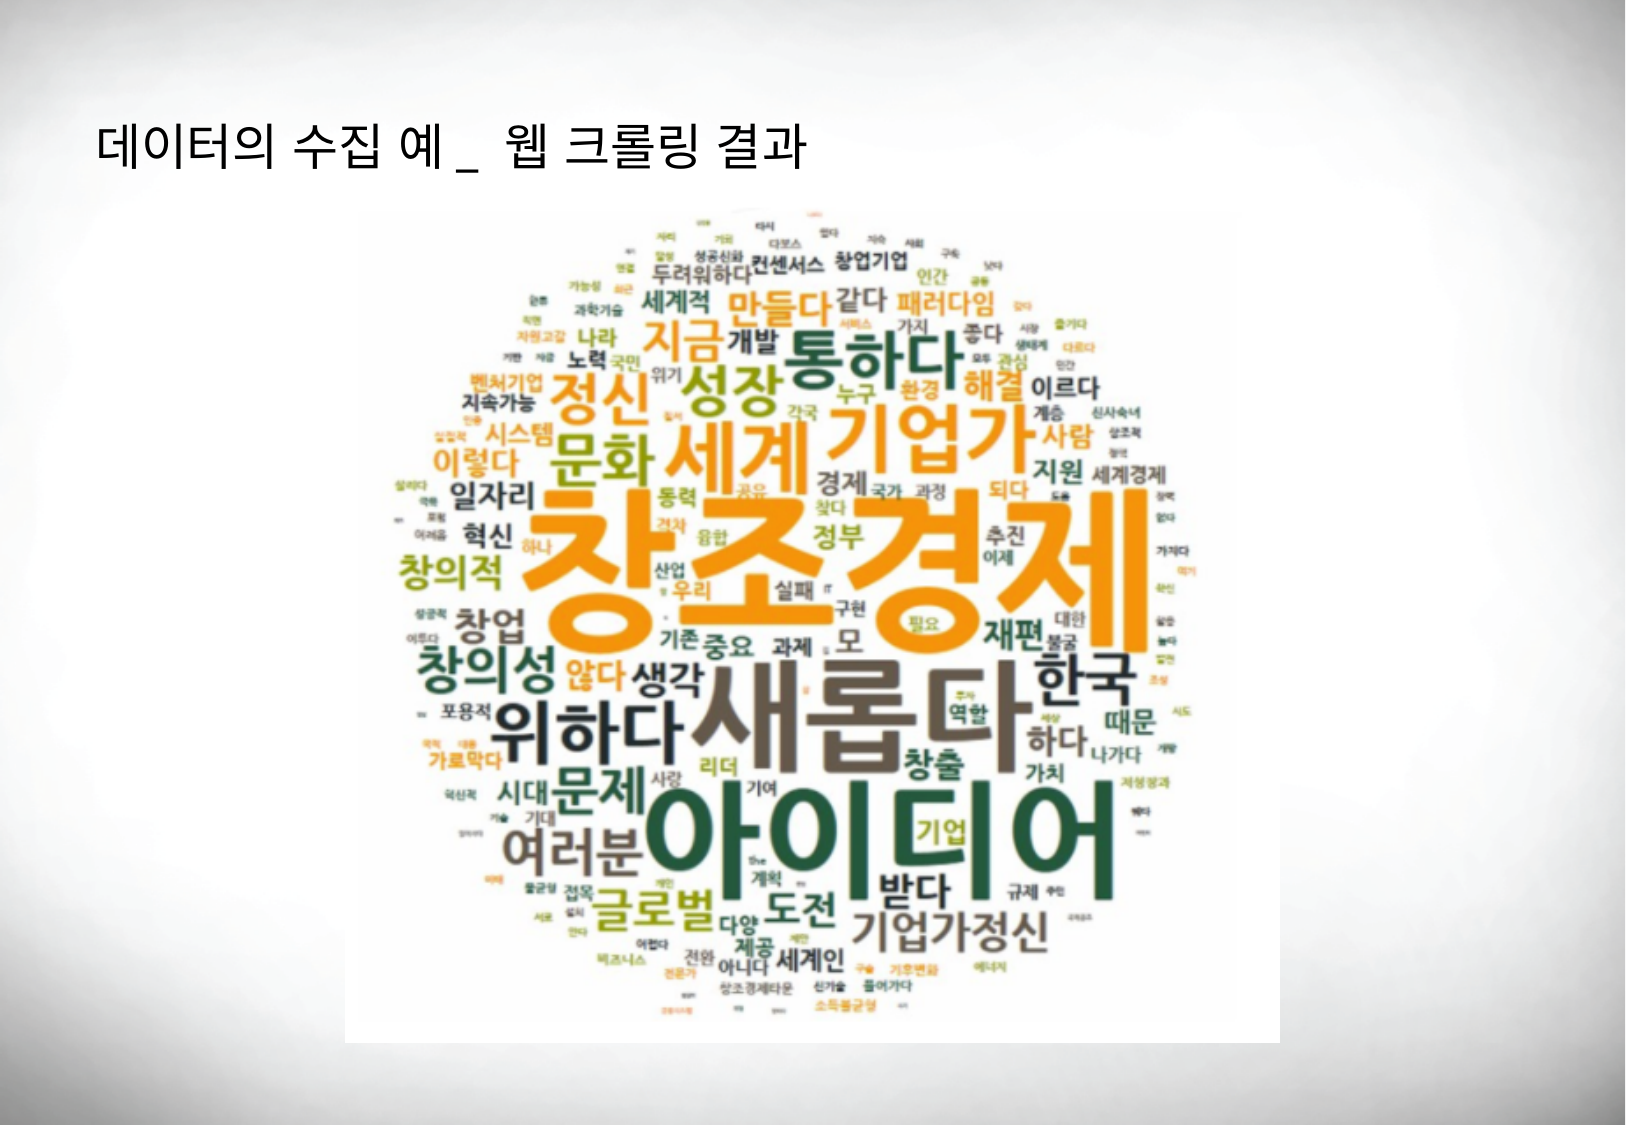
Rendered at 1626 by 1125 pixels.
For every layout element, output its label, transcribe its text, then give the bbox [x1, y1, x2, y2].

picture [0, 0, 1626, 1125]
text_box 데이터의 수집 예_ 웹 크롤링 결과 [80, 108, 823, 183]
